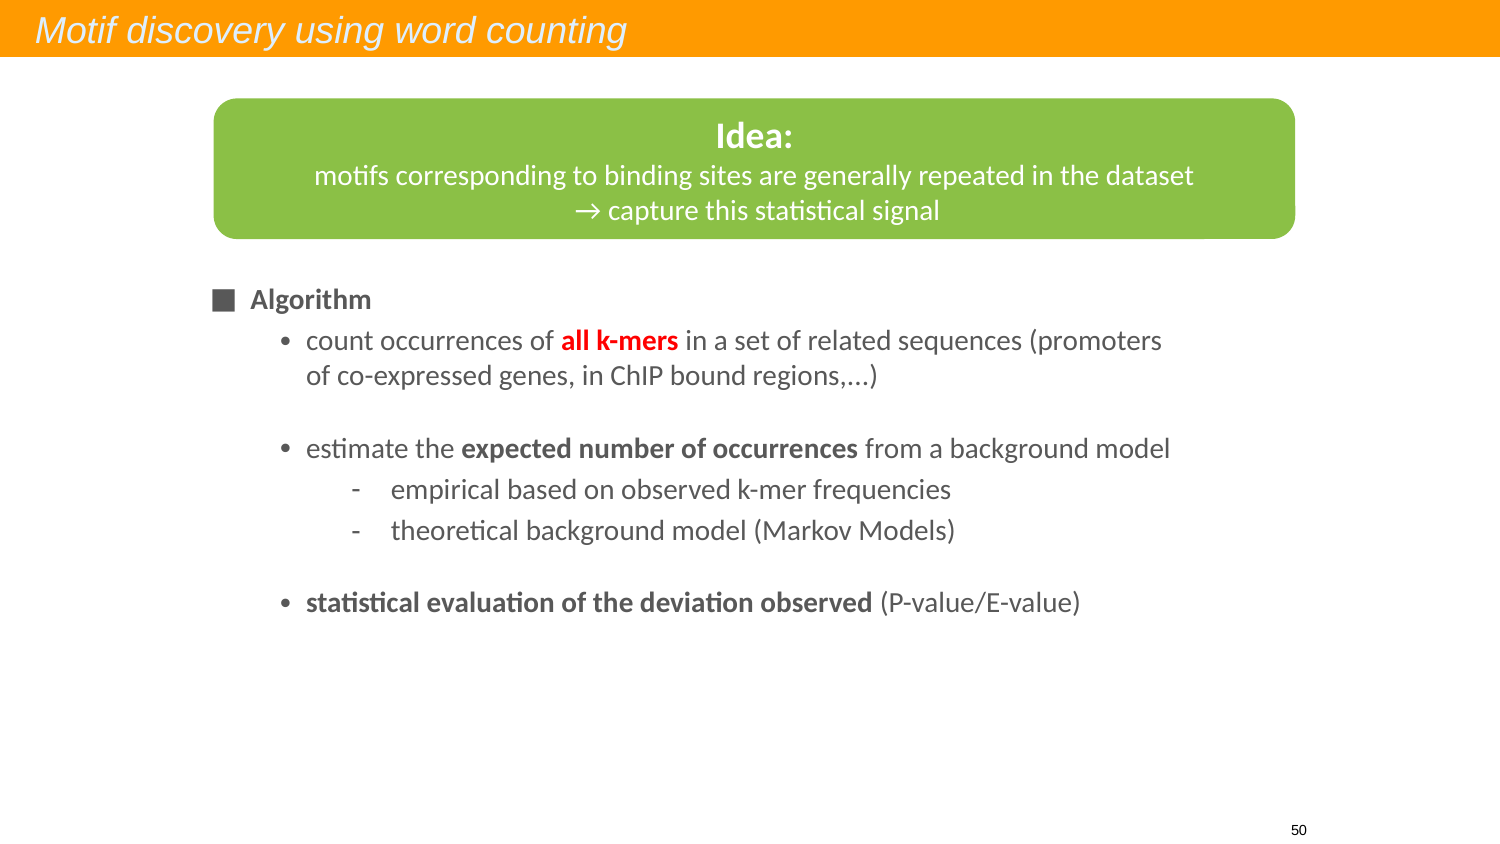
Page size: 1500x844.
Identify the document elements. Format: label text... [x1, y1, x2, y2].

title Motif discovery using word counting [0, 0, 1500, 57]
slide_number ‹#› [1283, 818, 1313, 844]
list Algorithm count occurrences of all k-mers in a set of related sequences (promoters of co-expressed genes, in ChIP bound regions,...) estimate the expected number of occurrences from a background model empirical based on observed k-mer frequencies theoretical background model (Markov Models) statistical evaluation of the deviation observed (P-value/E-value) [187, 274, 1192, 844]
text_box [213, 98, 1296, 240]
